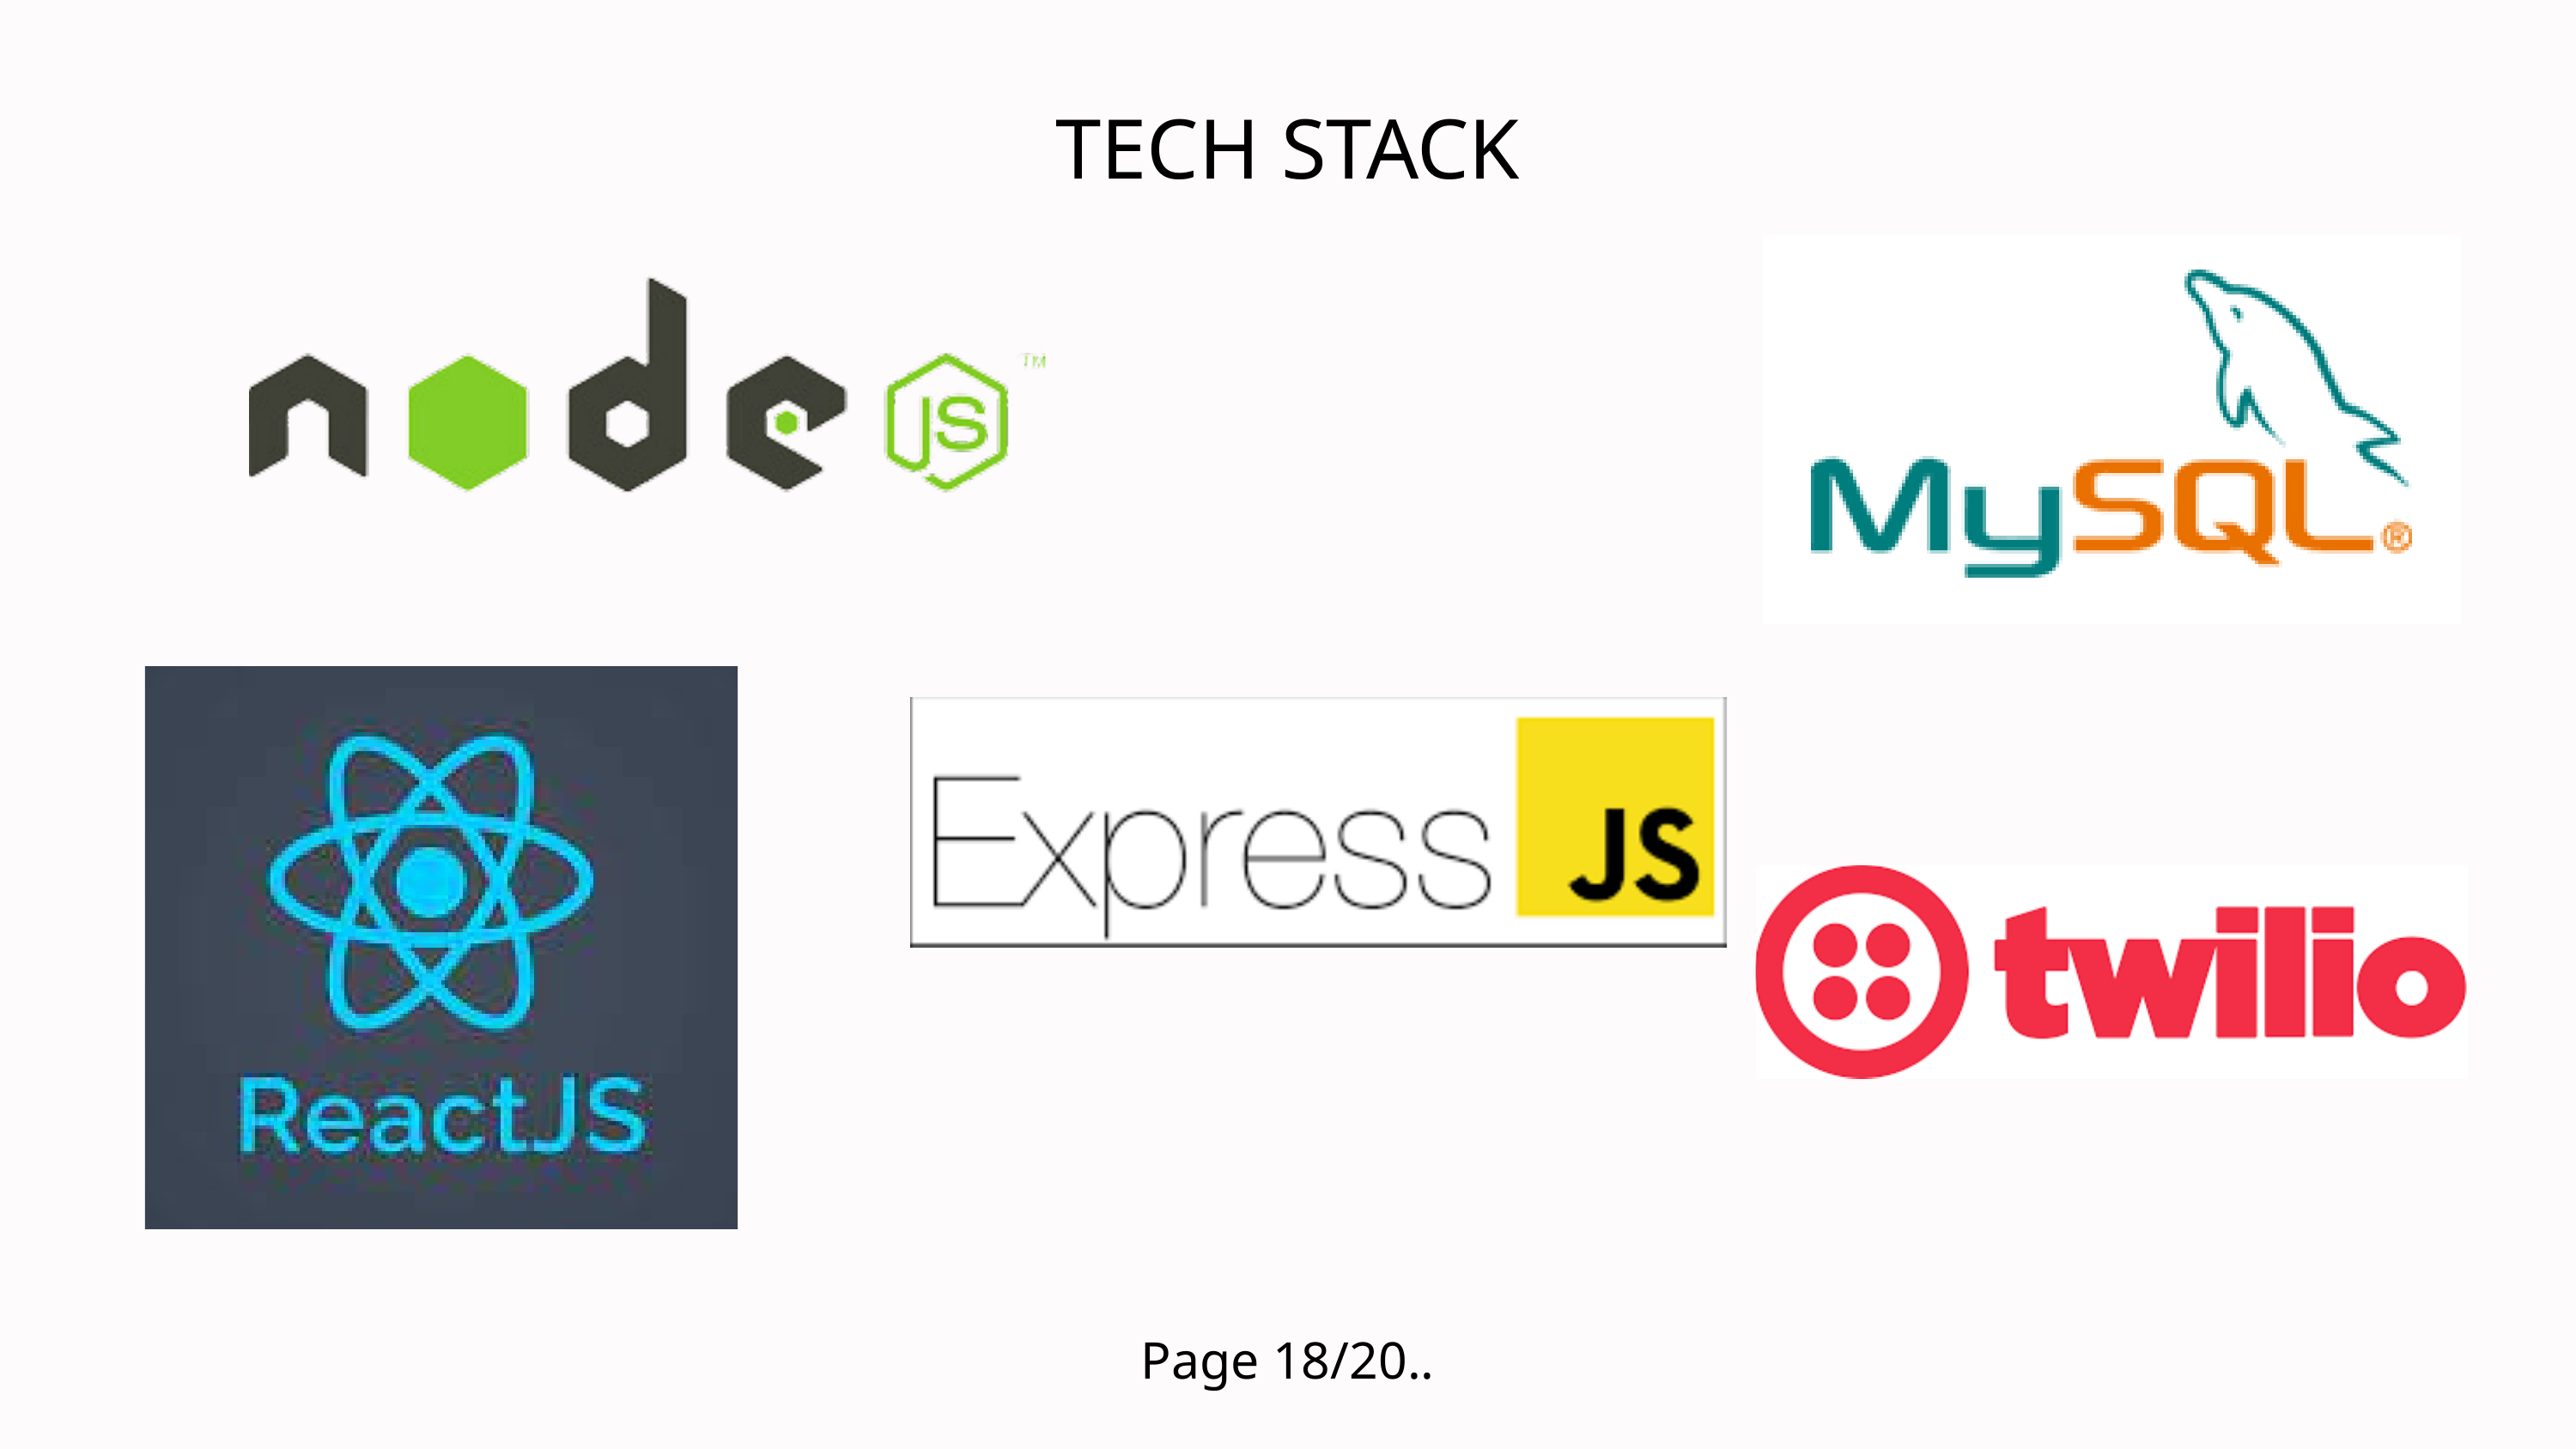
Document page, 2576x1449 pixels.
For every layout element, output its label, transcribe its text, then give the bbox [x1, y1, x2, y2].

text_box Page 18/20.. [1129, 1318, 1447, 1390]
text_box [249, 186, 1046, 585]
text_box TECH STACK [997, 80, 1579, 196]
text_box [144, 666, 738, 1229]
text_box [1755, 865, 2469, 1079]
text_box [910, 697, 1728, 948]
text_box [1763, 235, 2461, 624]
